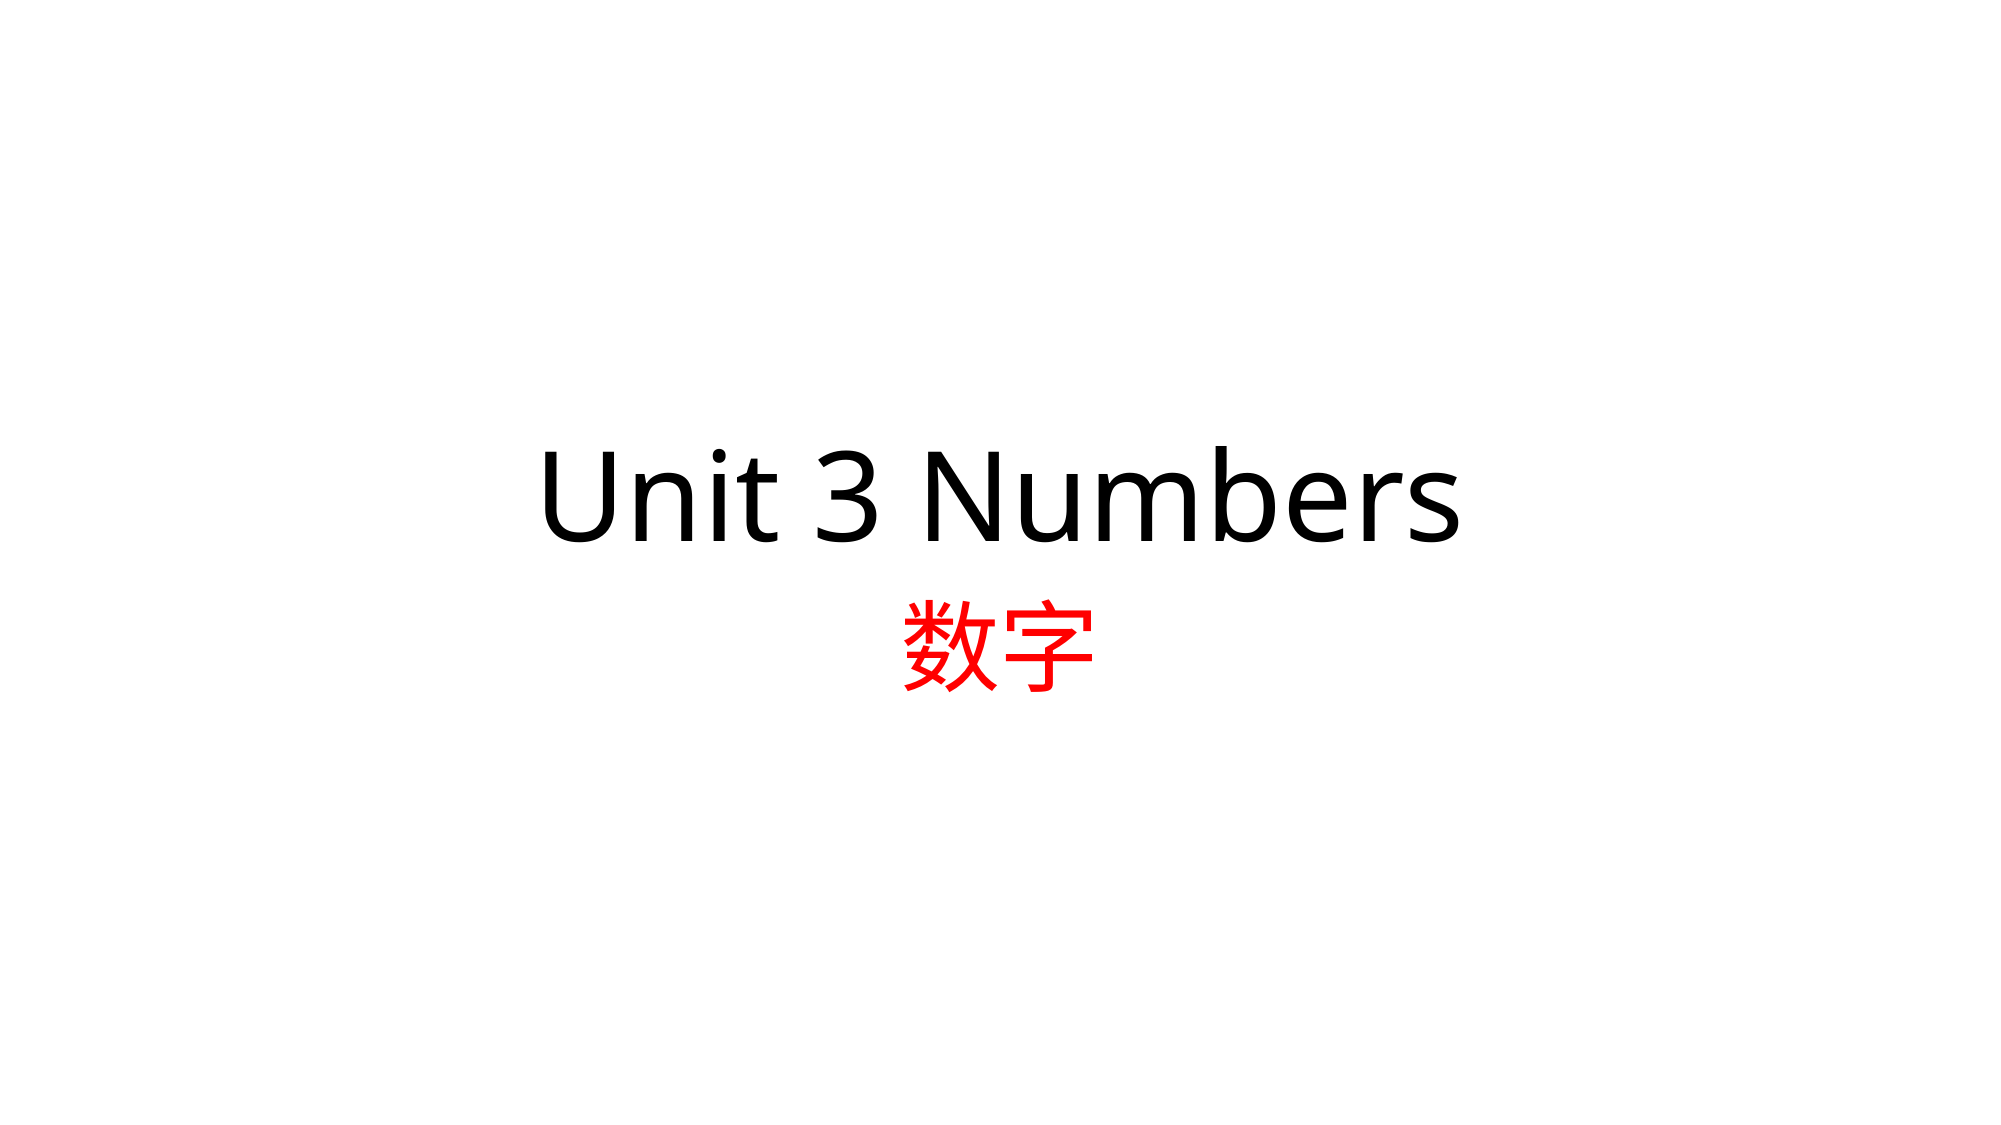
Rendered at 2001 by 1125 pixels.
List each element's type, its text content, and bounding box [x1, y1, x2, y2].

subtitle 数字 [249, 590, 1750, 863]
title Unit 3 Numbers [249, 184, 1750, 576]
